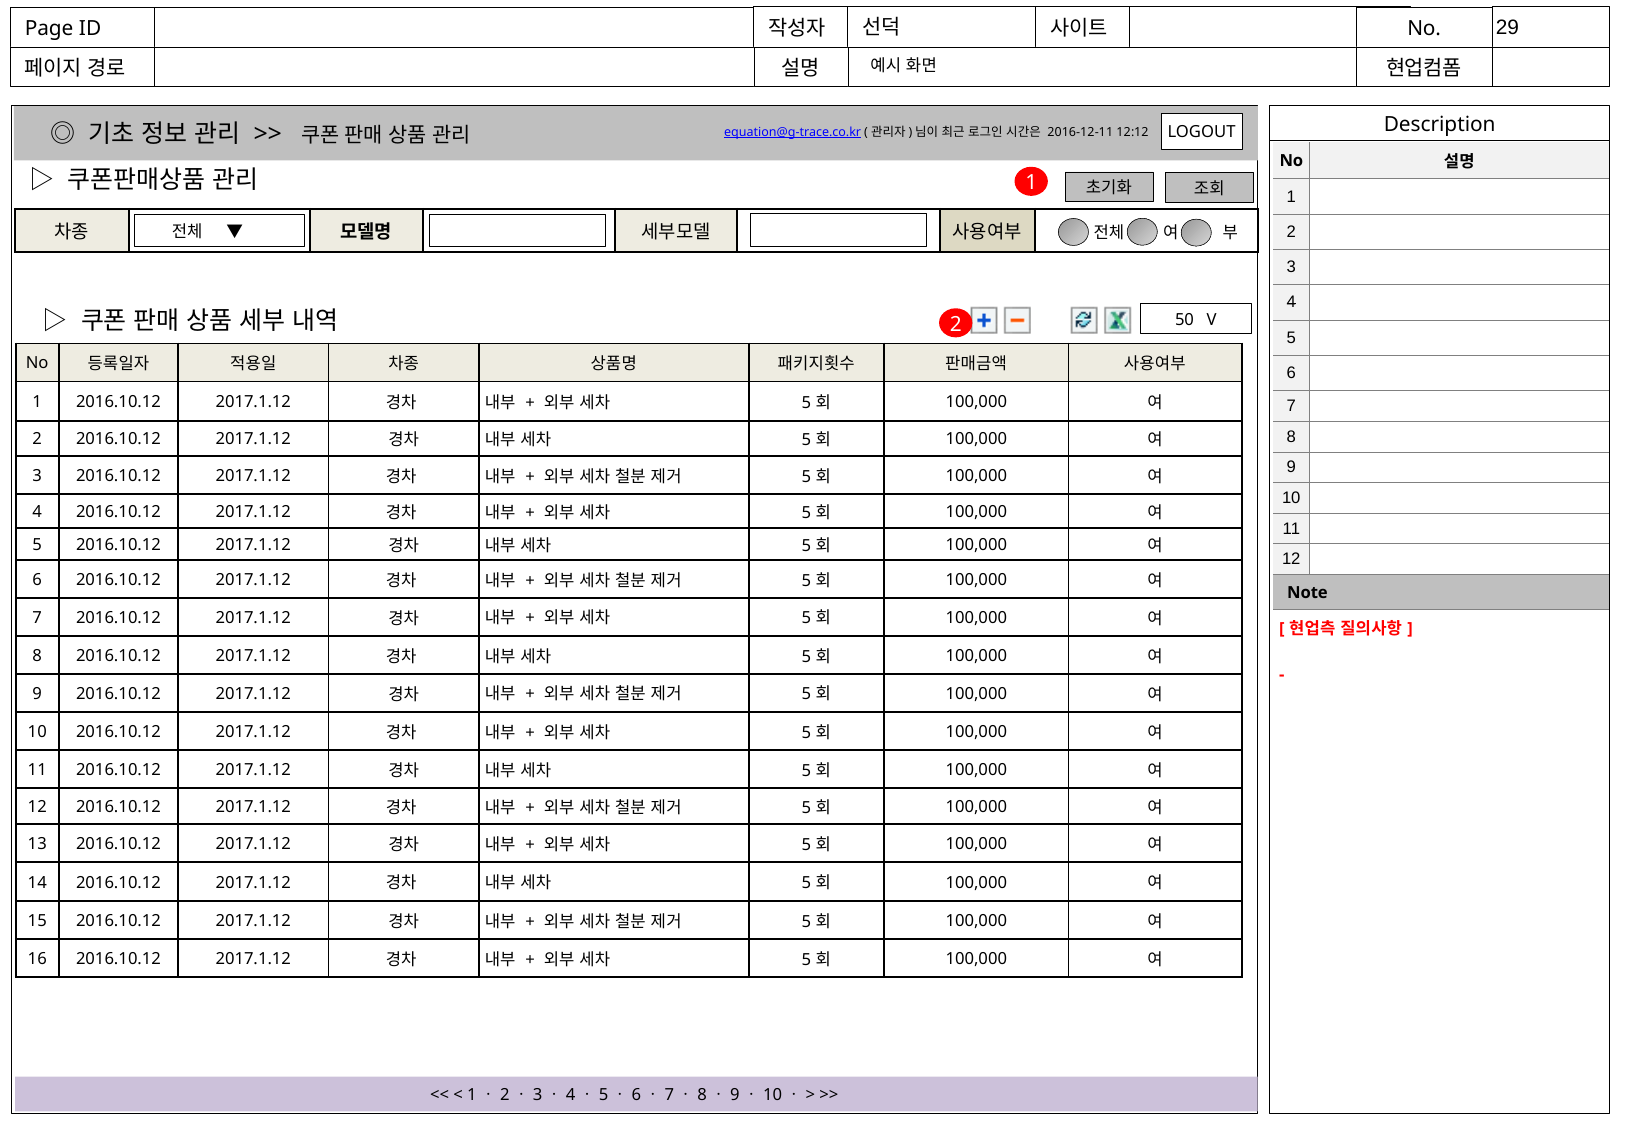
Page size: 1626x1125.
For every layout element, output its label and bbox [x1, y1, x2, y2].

table_cell [750, 382, 883, 420]
table_cell [480, 637, 748, 673]
table_cell [480, 561, 748, 597]
table_cell [1310, 391, 1609, 421]
table_header [311, 210, 422, 251]
text_box [748, 211, 928, 248]
table_cell [60, 637, 177, 673]
table_cell [885, 675, 1068, 711]
table_cell [60, 382, 177, 420]
table_cell [1069, 675, 1241, 711]
table_cell [750, 675, 883, 711]
table_cell [179, 637, 328, 673]
table_cell [60, 789, 177, 823]
table_cell [329, 561, 478, 597]
table_cell [1310, 483, 1609, 513]
table_cell [885, 637, 1068, 673]
table_cell [750, 751, 883, 787]
table_cell [179, 675, 328, 711]
table_cell [17, 637, 58, 673]
table_cell [750, 637, 883, 673]
table_cell [1310, 453, 1609, 482]
table_header [750, 344, 883, 381]
table_cell [60, 713, 177, 749]
table_header [424, 210, 614, 251]
table_cell [480, 789, 748, 823]
table_cell [1310, 356, 1609, 390]
table_cell [329, 751, 478, 787]
table_cell [1069, 599, 1241, 635]
table_cell [17, 751, 58, 787]
table_cell [60, 422, 177, 455]
table_cell [1273, 483, 1309, 513]
table_cell [1069, 457, 1241, 493]
table_cell [17, 422, 58, 455]
table_cell [17, 529, 58, 559]
table_cell [329, 825, 478, 861]
table_header [60, 344, 177, 381]
table_header [17, 344, 58, 381]
table_cell [1273, 356, 1309, 390]
table_cell [1069, 751, 1241, 787]
table_cell [179, 902, 328, 938]
table_cell [885, 940, 1068, 976]
table_cell [17, 789, 58, 823]
table_cell [17, 713, 58, 749]
table_cell [1273, 215, 1309, 249]
table_cell [750, 902, 883, 938]
table_cell [750, 495, 883, 527]
text_box [15, 1076, 1258, 1112]
table_cell [1069, 382, 1241, 420]
table_cell [750, 940, 883, 976]
table_cell [1069, 713, 1241, 749]
table_cell [179, 940, 328, 976]
table_cell [179, 713, 328, 749]
table_cell [329, 422, 478, 455]
table_cell [60, 457, 177, 493]
table_cell [1069, 789, 1241, 823]
text_box [132, 212, 307, 249]
table_header [179, 344, 328, 381]
table_cell [17, 863, 58, 900]
table_cell [60, 902, 177, 938]
table_header [1273, 142, 1309, 178]
text_box [855, 47, 1340, 83]
table_cell [750, 599, 883, 635]
table_cell [480, 422, 748, 455]
table_cell [179, 599, 328, 635]
table_cell [1069, 529, 1241, 559]
table_cell [17, 940, 58, 976]
table_cell [480, 713, 748, 749]
table_header [130, 210, 309, 251]
table_header [616, 210, 736, 251]
table_cell [480, 382, 748, 420]
text_box [1138, 302, 1253, 335]
table_cell [885, 751, 1068, 787]
table_cell [885, 863, 1068, 900]
table_cell [17, 382, 58, 420]
table_header [885, 344, 1068, 381]
table_cell [179, 529, 328, 559]
table_cell [1273, 391, 1309, 421]
table_cell [1310, 250, 1609, 284]
text_box [1012, 164, 1050, 198]
table_cell [17, 825, 58, 861]
table_cell [329, 599, 478, 635]
table_cell [750, 713, 883, 749]
table_cell [1069, 561, 1241, 597]
table_cell [60, 675, 177, 711]
table_cell [1310, 179, 1609, 214]
text_box [1063, 170, 1155, 204]
table_header [738, 210, 939, 251]
table_header [329, 344, 478, 381]
table_cell [1273, 250, 1309, 284]
table_cell [60, 561, 177, 597]
table_cell [179, 561, 328, 597]
table_cell [329, 789, 478, 823]
table_cell [480, 495, 748, 527]
table_header [1036, 210, 1257, 251]
table_cell [60, 751, 177, 787]
table_cell [480, 675, 748, 711]
table_cell [60, 825, 177, 861]
table_header [1069, 344, 1241, 381]
table_cell [329, 457, 478, 493]
table_cell [179, 382, 328, 420]
table_cell [885, 561, 1068, 597]
table_cell [1273, 610, 1609, 805]
table_cell [179, 825, 328, 861]
text_box [936, 306, 965, 340]
table_cell [17, 599, 58, 635]
table_cell [17, 495, 58, 527]
table_cell [885, 422, 1068, 455]
table_cell [885, 713, 1068, 749]
table_cell [329, 675, 478, 711]
table_cell [60, 495, 177, 527]
table_cell [885, 599, 1068, 635]
table_cell [1310, 544, 1609, 574]
table_cell [480, 863, 748, 900]
table_cell [1273, 321, 1309, 355]
table_cell [329, 382, 478, 420]
table_cell [1273, 422, 1309, 452]
table_cell [750, 789, 883, 823]
table_cell [885, 457, 1068, 493]
table_cell [1273, 544, 1309, 574]
table_cell [1310, 285, 1609, 320]
table_cell [179, 457, 328, 493]
table_cell [480, 902, 748, 938]
table_cell [885, 529, 1068, 559]
table_cell [179, 789, 328, 823]
text_box [427, 212, 607, 249]
table_cell [885, 825, 1068, 861]
table_cell [480, 457, 748, 493]
table_cell [179, 863, 328, 900]
picture [965, 298, 1138, 340]
text_box [1058, 214, 1255, 251]
table_cell [885, 902, 1068, 938]
table_cell [750, 422, 883, 455]
text_box [28, 297, 354, 343]
table_header [480, 344, 748, 381]
table_cell [750, 529, 883, 559]
table_cell [750, 825, 883, 861]
table_cell [17, 561, 58, 597]
table_cell [1310, 514, 1609, 543]
table_cell [17, 902, 58, 938]
table_cell [1069, 863, 1241, 900]
table_cell [480, 825, 748, 861]
text_box [12, 104, 1260, 201]
table_cell [1069, 902, 1241, 938]
table_cell [750, 561, 883, 597]
table_header [1310, 142, 1609, 178]
table_cell [17, 457, 58, 493]
table_cell [1273, 285, 1309, 320]
table_header [941, 210, 1034, 251]
table_cell [179, 422, 328, 455]
table_cell [480, 529, 748, 559]
table_cell [1069, 637, 1241, 673]
table_header [16, 210, 128, 251]
table_cell [1273, 453, 1309, 482]
table_cell [885, 495, 1068, 527]
text_box [1163, 171, 1255, 204]
table_cell [329, 902, 478, 938]
table_cell [60, 863, 177, 900]
table_cell [329, 637, 478, 673]
table_cell [1069, 495, 1241, 527]
table_cell [1069, 940, 1241, 976]
table_cell [329, 495, 478, 527]
table_cell [1273, 575, 1609, 609]
table_cell [1069, 422, 1241, 455]
table_cell [329, 940, 478, 976]
table_cell [750, 863, 883, 900]
table_cell [329, 529, 478, 559]
table_cell [480, 940, 748, 976]
table_cell [1310, 422, 1609, 452]
table_cell [60, 529, 177, 559]
table_cell [750, 457, 883, 493]
table_cell [329, 863, 478, 900]
table_cell [1069, 825, 1241, 861]
table_cell [60, 599, 177, 635]
table_cell [60, 940, 177, 976]
table_cell [1310, 321, 1609, 355]
table_cell [1273, 179, 1309, 214]
table_cell [885, 789, 1068, 823]
table_cell [179, 751, 328, 787]
table_cell [885, 382, 1068, 420]
table_cell [480, 599, 748, 635]
table_cell [329, 713, 478, 749]
table_cell [1310, 215, 1609, 249]
table_cell [1273, 514, 1309, 543]
table_cell [179, 495, 328, 527]
table_cell [480, 751, 748, 787]
table_cell [17, 675, 58, 711]
